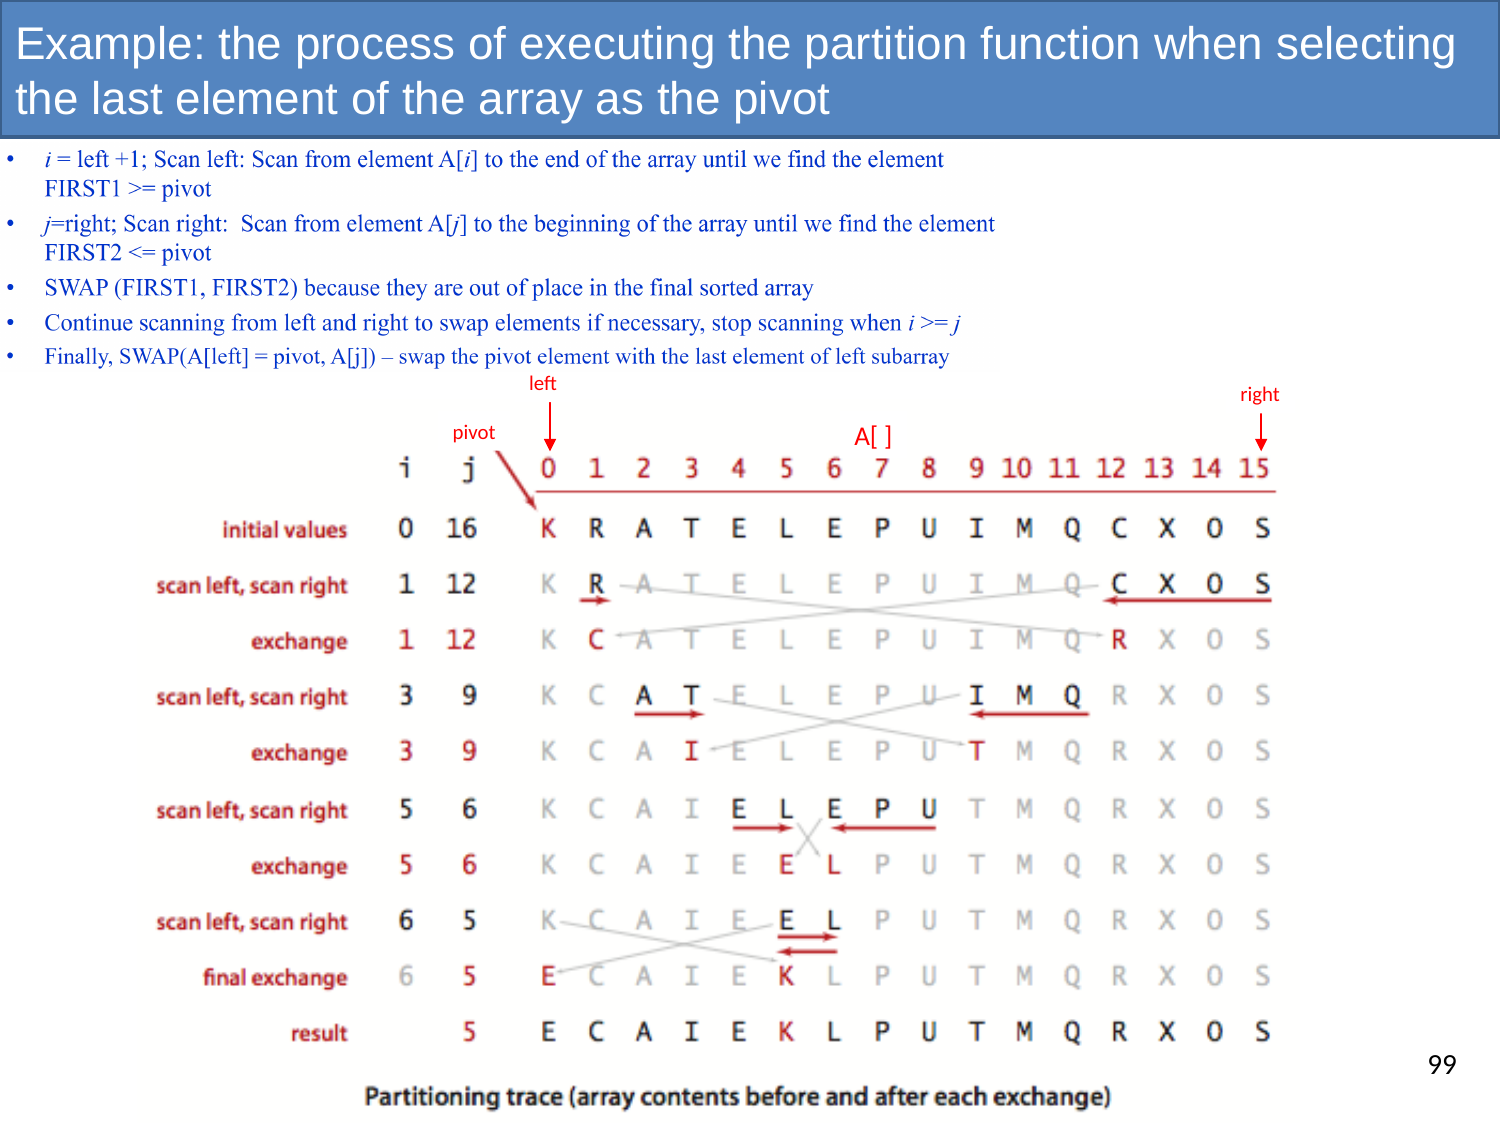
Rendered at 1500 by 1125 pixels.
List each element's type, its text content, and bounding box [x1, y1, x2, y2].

slide_number 99 [1412, 1037, 1488, 1098]
picture [0, 142, 1001, 372]
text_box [137, 362, 1301, 1123]
title Example: the process of executing the partition function when selecting the last element of the array as the pivot [0, 0, 1500, 138]
